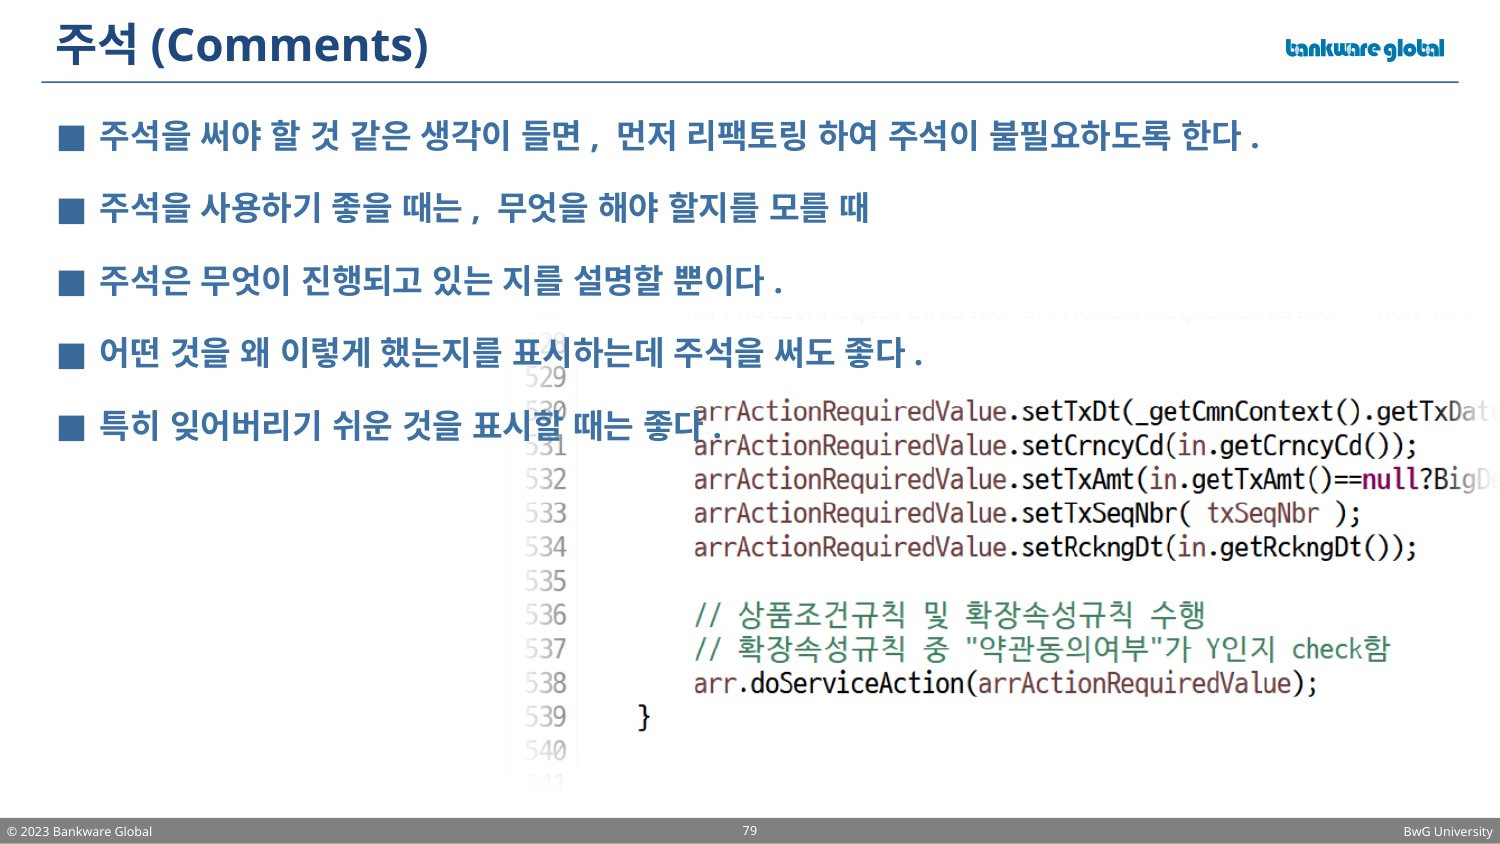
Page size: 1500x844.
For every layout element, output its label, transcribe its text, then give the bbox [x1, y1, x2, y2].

slide_number 79 [741, 823, 759, 840]
picture [506, 311, 1500, 793]
list 주석을 써야 할 것 같은 생각이 들면, 먼저 리팩토링 하여 주석이 불필요하도록 한다. 주석을 사용하기 좋을 때는, 무엇을 해야 할지를 모를 때 주석은 무엇이 진행되고 있는 지를 설명할 뿐이다. 어떤 것을 왜 이렇게 했는지를 표시하는데 주석을 써도 좋다. 특히 잊어버리기 쉬운 것을 표시할 때는 좋다. [40, 87, 1459, 785]
title 주석(Comments) [40, 17, 1459, 77]
